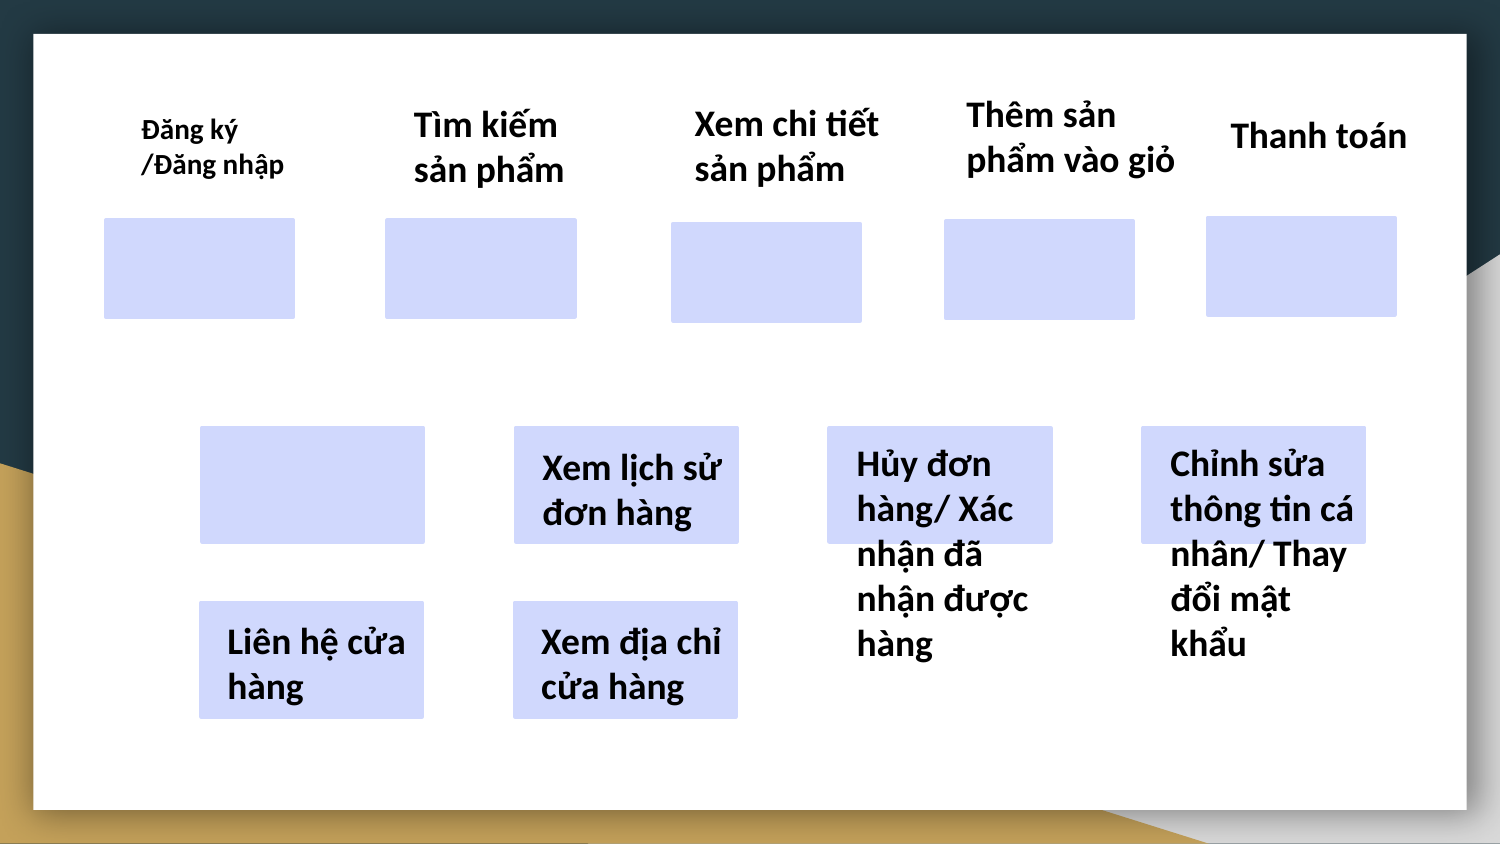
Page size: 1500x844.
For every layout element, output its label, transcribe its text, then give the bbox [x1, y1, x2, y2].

text_box [385, 218, 577, 319]
text_box Xem lịch sử đơn hàng [515, 427, 759, 548]
text_box Hủy đơn hàng/ Xác nhận đã nhận được hàng [830, 423, 1062, 679]
text_box [1206, 216, 1397, 317]
text_box Liên hệ cửa hàng [201, 602, 469, 723]
text_box Xem chi tiết sản phẩm [668, 83, 900, 204]
text_box [104, 218, 295, 319]
text_box [944, 219, 1135, 320]
text_box Đăng ký /Đăng nhập [114, 95, 312, 196]
text_box [671, 222, 862, 323]
text_box Thanh toán [1204, 96, 1472, 171]
text_box Chỉnh sửa thông tin cá nhân/ Thay đổi mật khẩu [1143, 423, 1376, 679]
text_box Tìm kiếm sản phẩm [387, 85, 593, 206]
text_box Thêm sản phẩm vào giỏ [940, 75, 1208, 195]
text_box [200, 426, 425, 544]
text_box Xem địa chỉ cửa hàng [514, 602, 759, 723]
